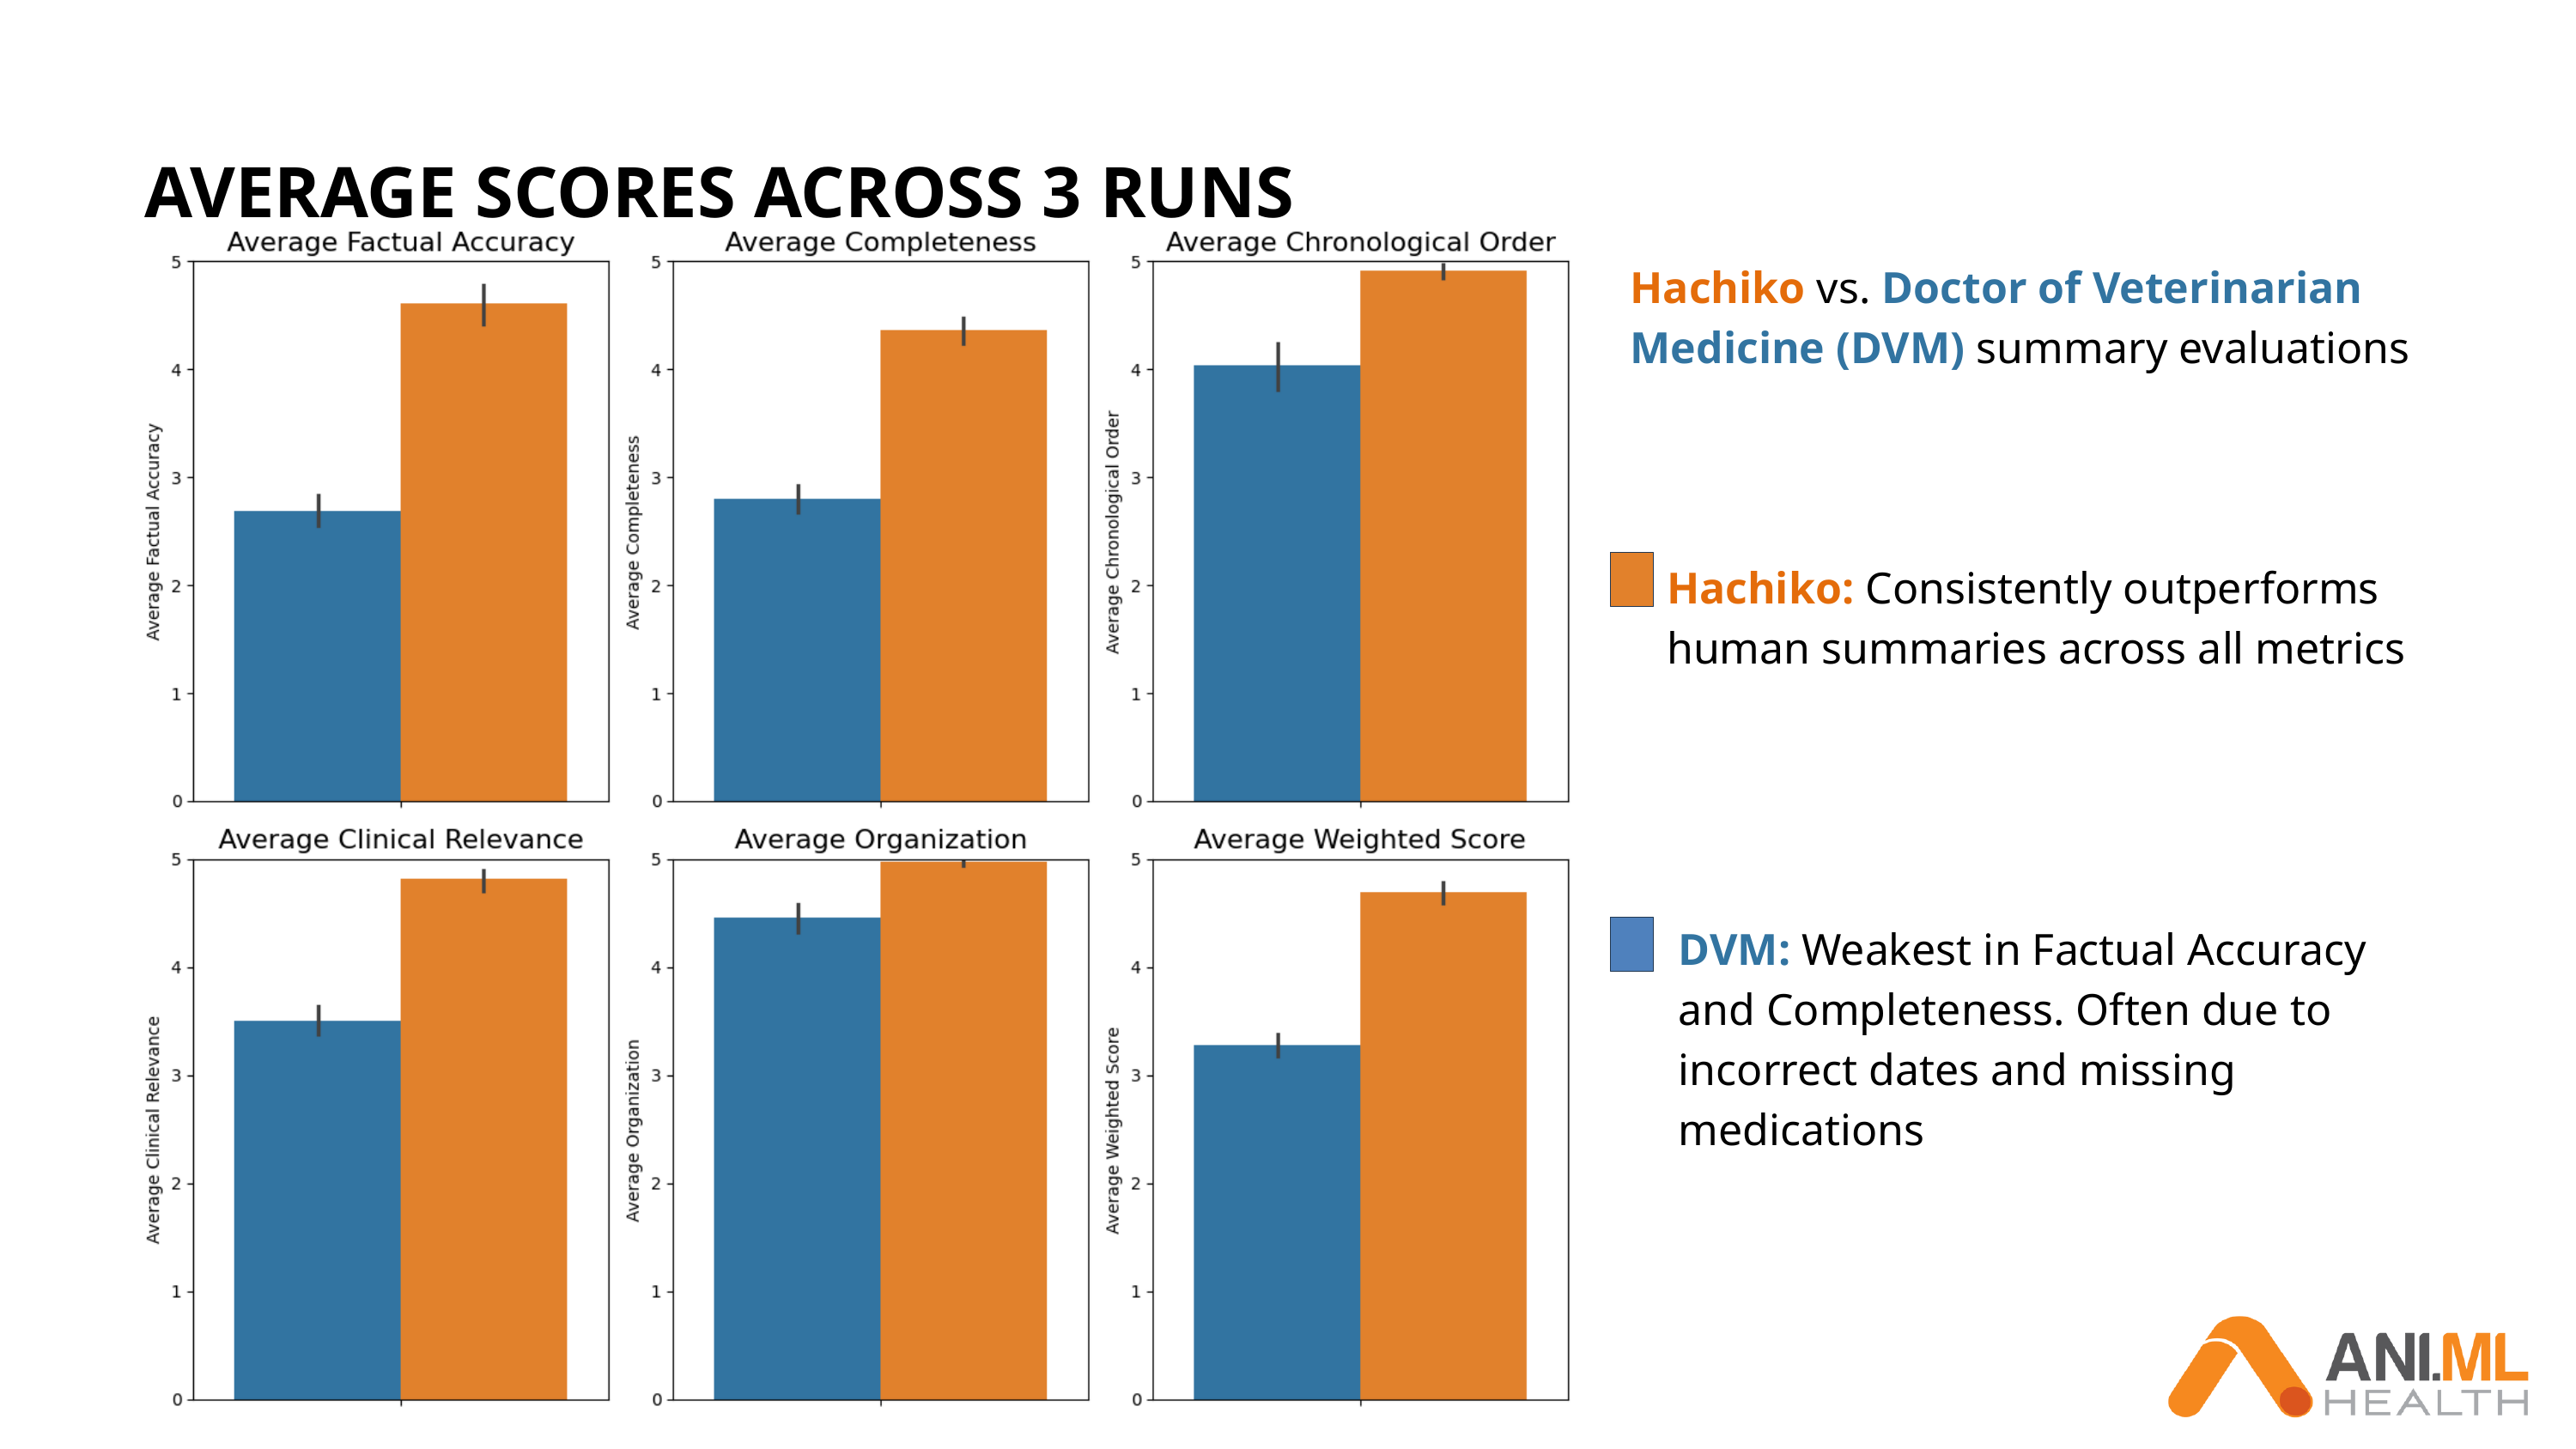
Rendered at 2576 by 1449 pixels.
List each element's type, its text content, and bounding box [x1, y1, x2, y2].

text_box [2163, 1303, 2540, 1426]
text_box [1608, 551, 1655, 608]
text_box Hachiko vs. Doctor of Veterinarian Medicine (DVM) summary evaluations Hachiko: Consistently outperforms human summaries across all metrics DVM: Weakest in Factual Accuracy and Completeness. Often due to incorrect dates and missing medications [1594, 252, 2441, 1215]
picture [135, 219, 1579, 1422]
text_box [1608, 916, 1655, 973]
text_box AVERAGE SCORES ACROSS 3 RUNS [144, 134, 2519, 233]
